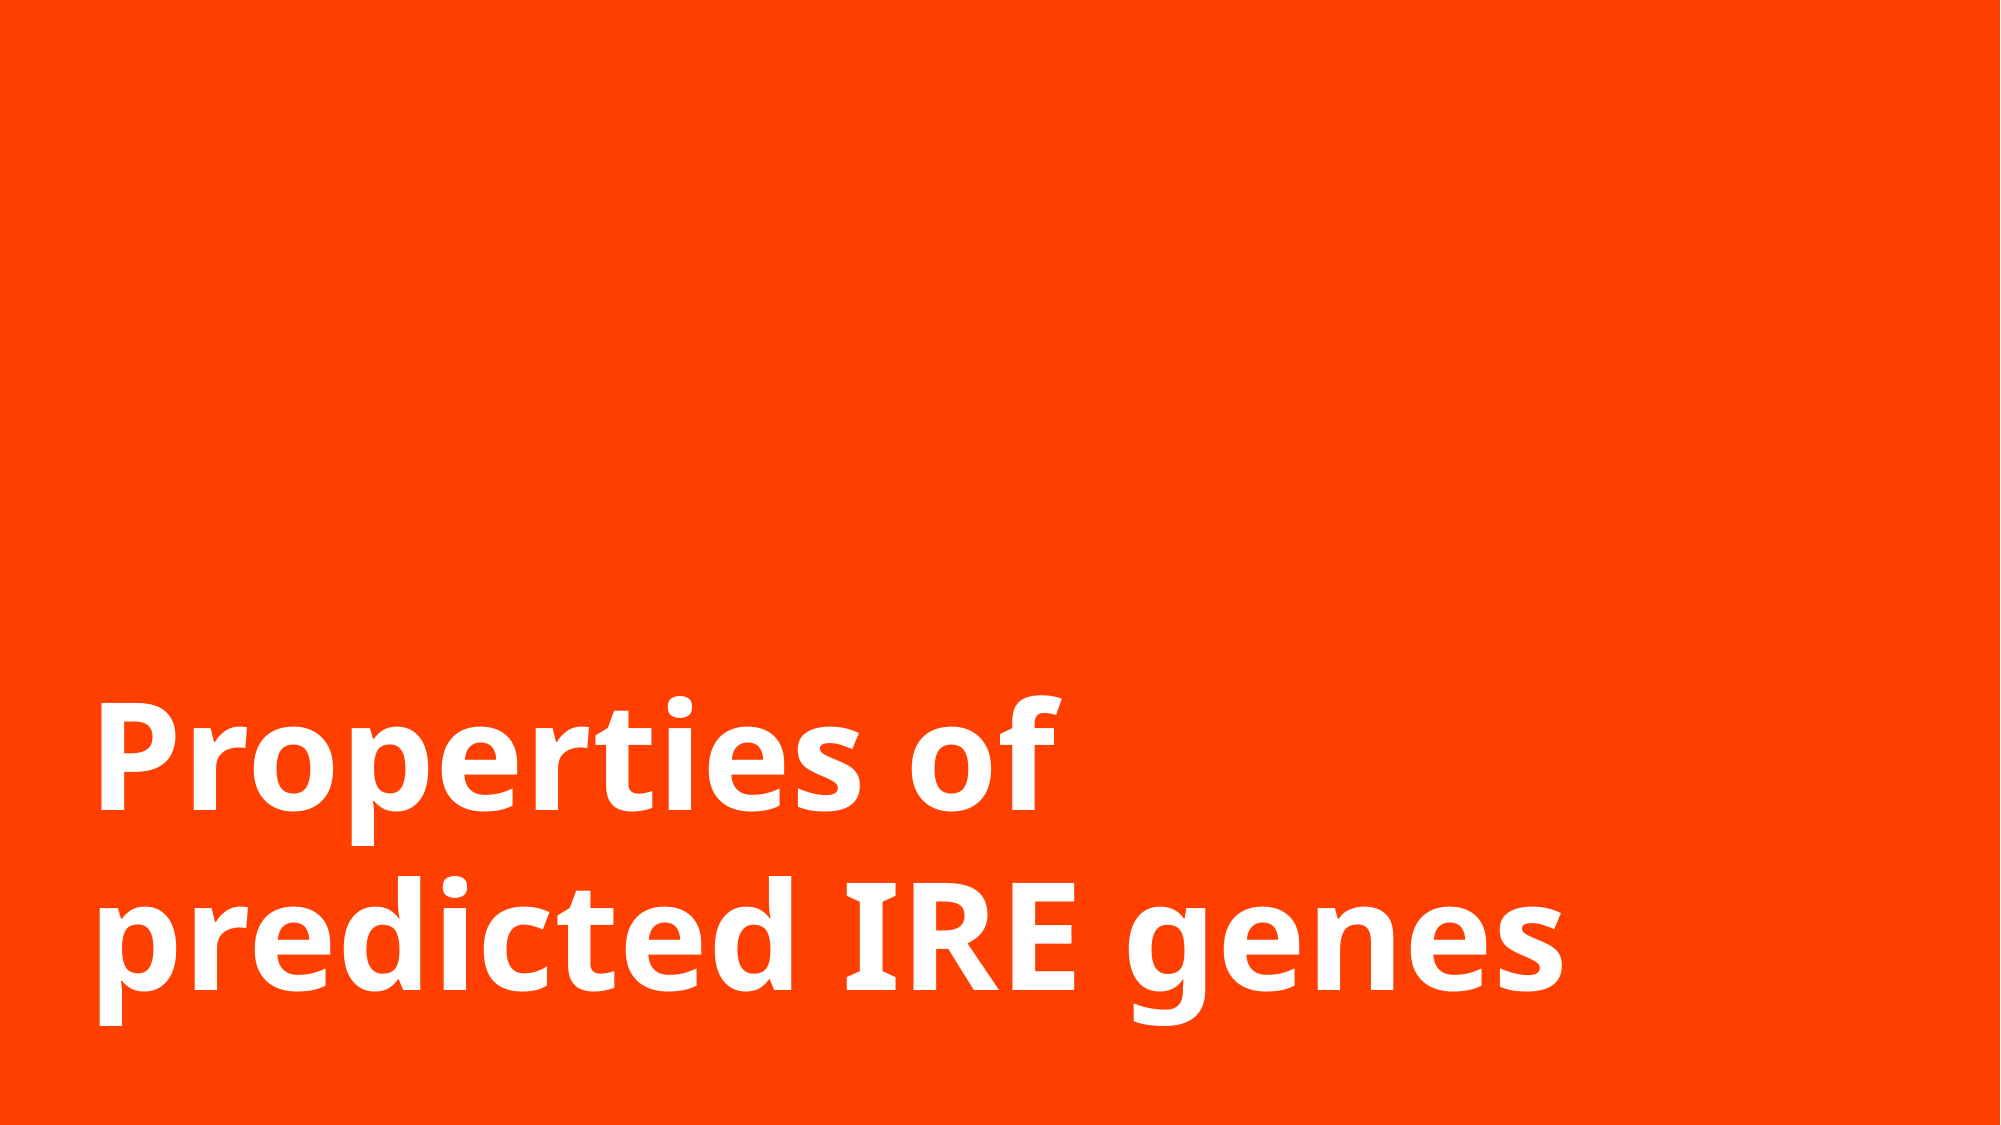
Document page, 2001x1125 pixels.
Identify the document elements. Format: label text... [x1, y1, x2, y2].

text_box Properties of predicted IRE genes [73, 652, 1737, 1028]
